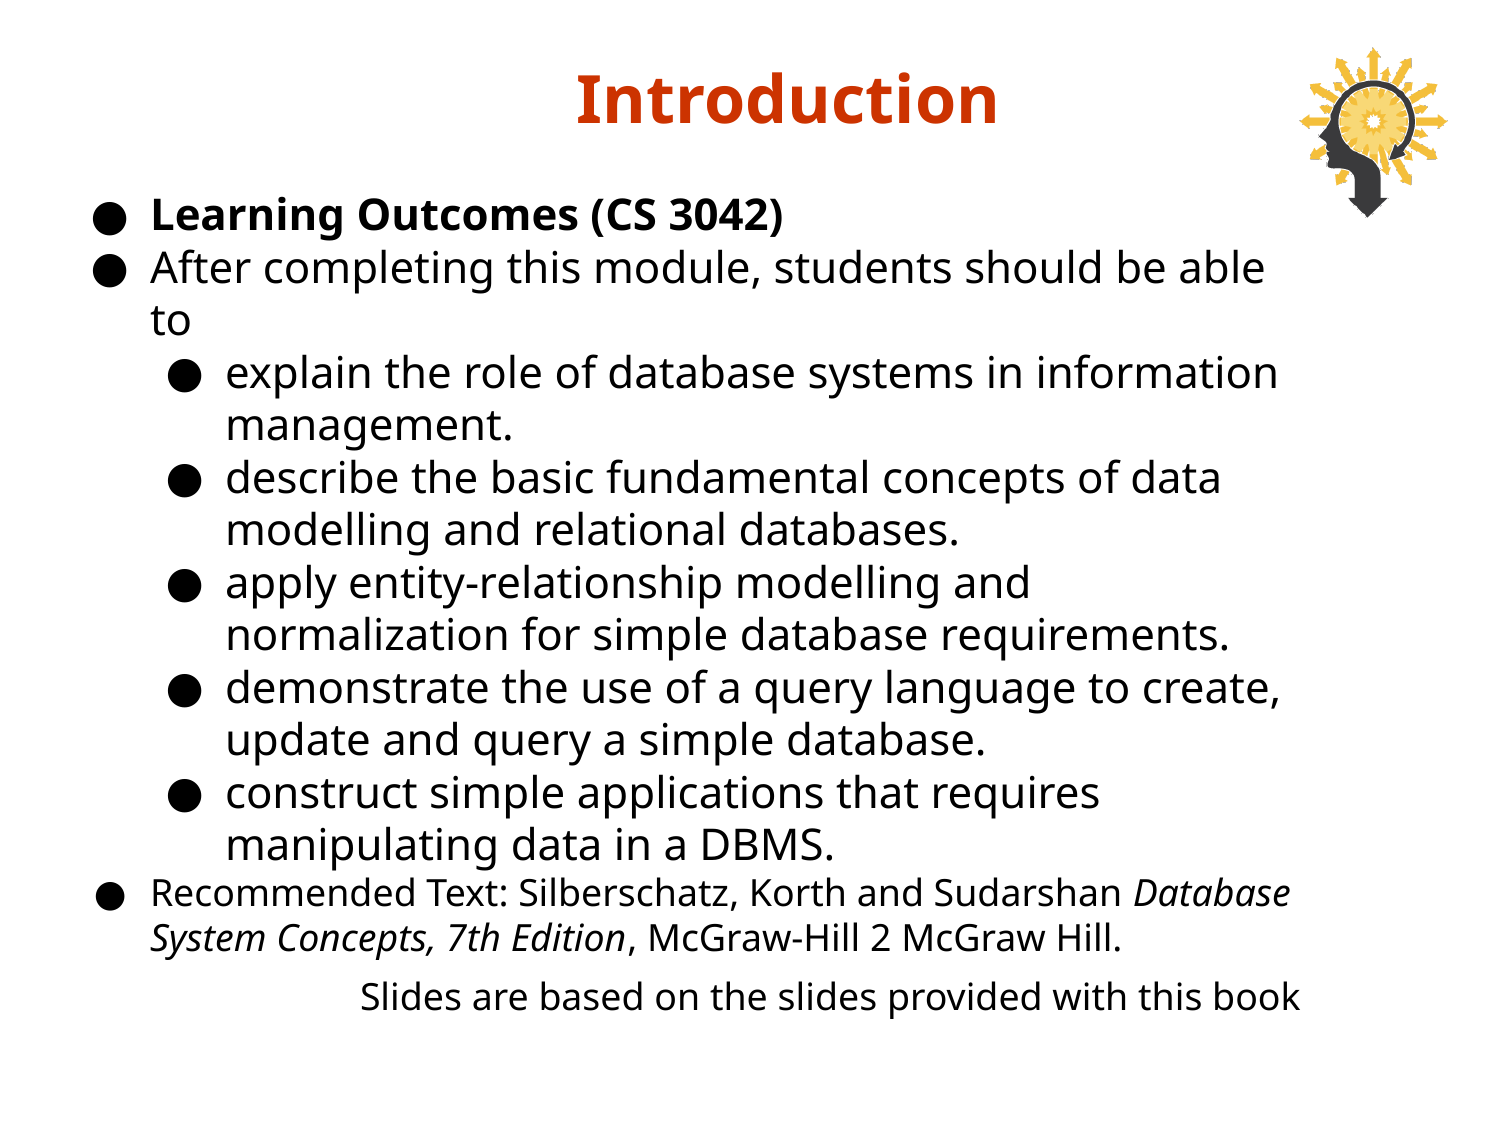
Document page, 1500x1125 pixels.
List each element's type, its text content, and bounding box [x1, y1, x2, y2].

list Learning Outcomes (CS 3042) After completing this module, students should be able to explain the role of database systems in information management. describe the basic fundamental concepts of data modelling and relational databases. apply entity-relationship modelling and normalization for simple database requirements. demonstrate the use of a query language to create, update and query a simple database. construct simple applications that requires manipulating data in a DBMS. Recommended Text: Silberschatz, Korth and Sudarshan Database System Concepts, 7th Edition, McGraw-Hill 2 McGraw Hill. Slides are based on the slides provided with this book [60, 179, 1317, 984]
picture [1295, 44, 1452, 221]
title Introduction [126, 44, 1293, 145]
